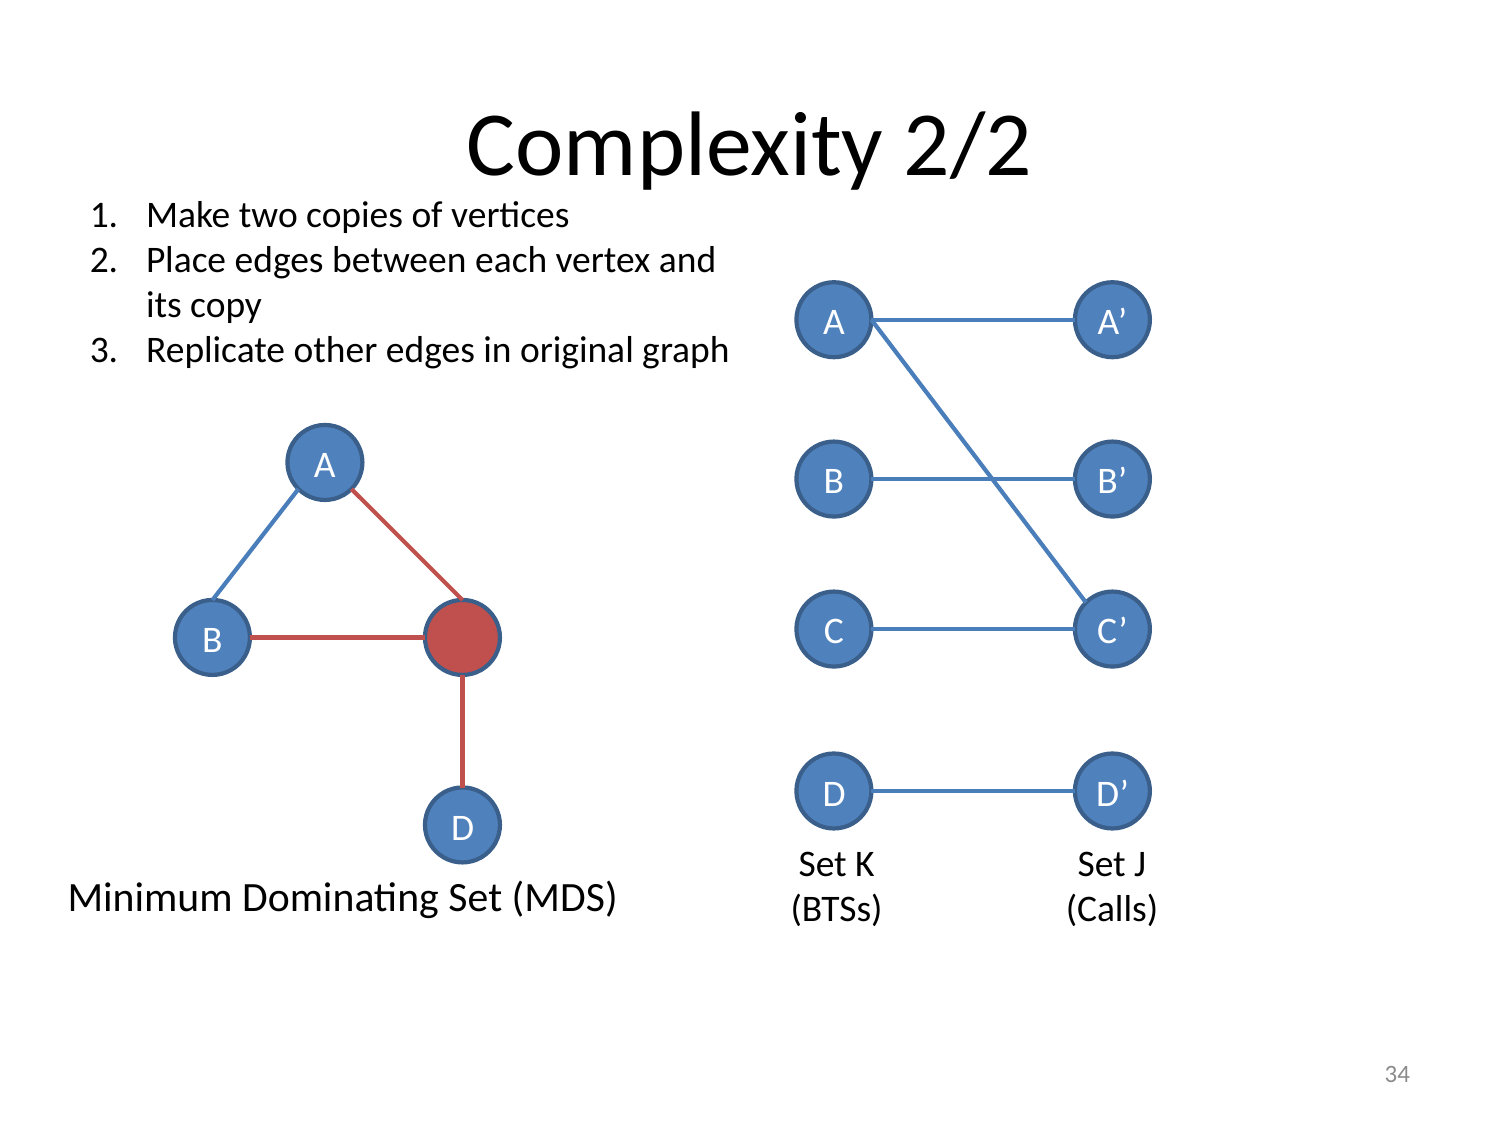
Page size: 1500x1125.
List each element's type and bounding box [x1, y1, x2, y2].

text_box [794, 280, 1153, 669]
text_box [775, 751, 1173, 936]
slide_number [1074, 1042, 1425, 1103]
text_box [52, 182, 763, 928]
title [75, 45, 1425, 233]
